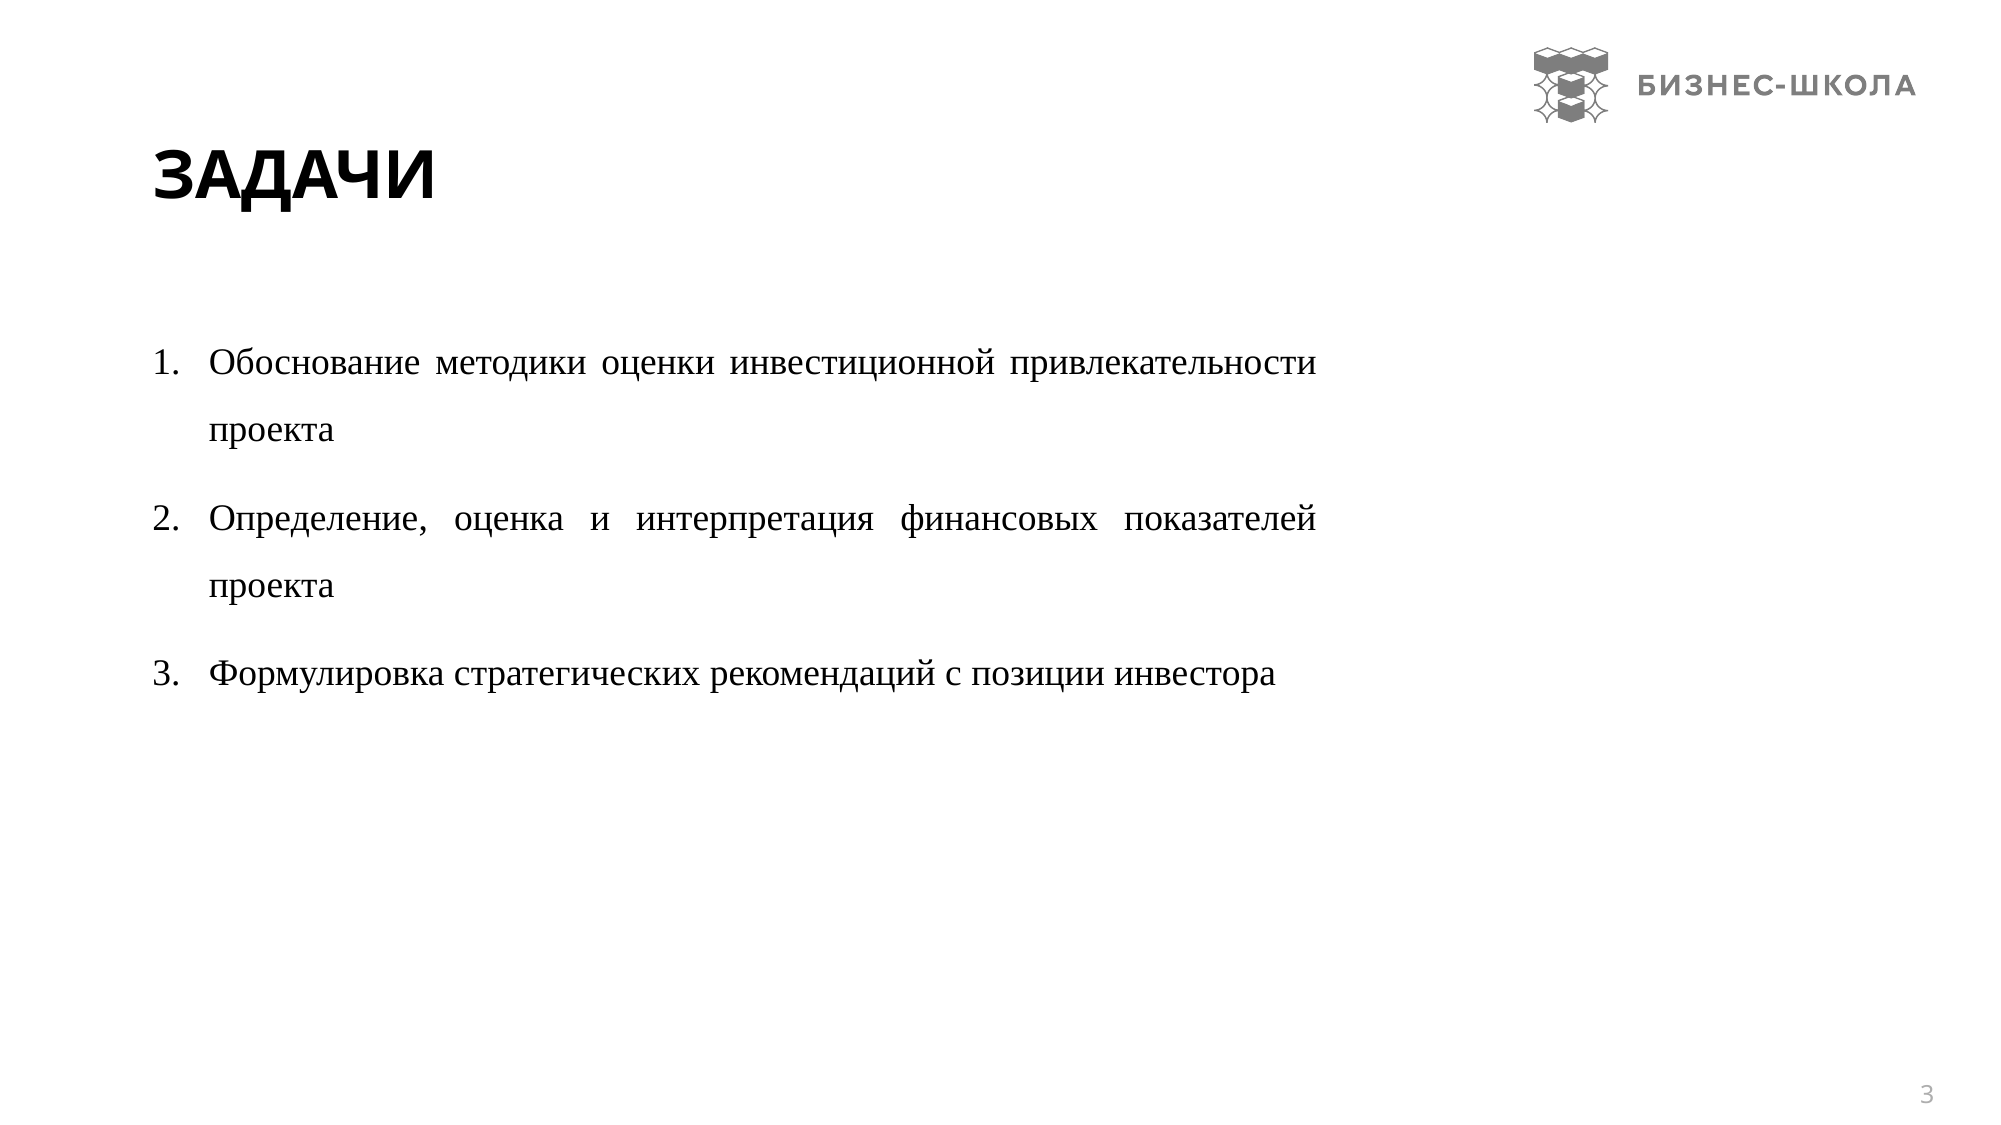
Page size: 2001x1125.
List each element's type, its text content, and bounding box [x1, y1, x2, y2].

slide_number 3 [1631, 1066, 1950, 1125]
picture [1534, 47, 1916, 123]
list Обоснование методики оценки инвестиционной привлекательности проекта Определение, оценка и интерпретация финансовых показателей проекта Формулировка стратегических рекомендаций с позиции инвестора [137, 306, 1333, 841]
title Задачи [137, 47, 1510, 307]
